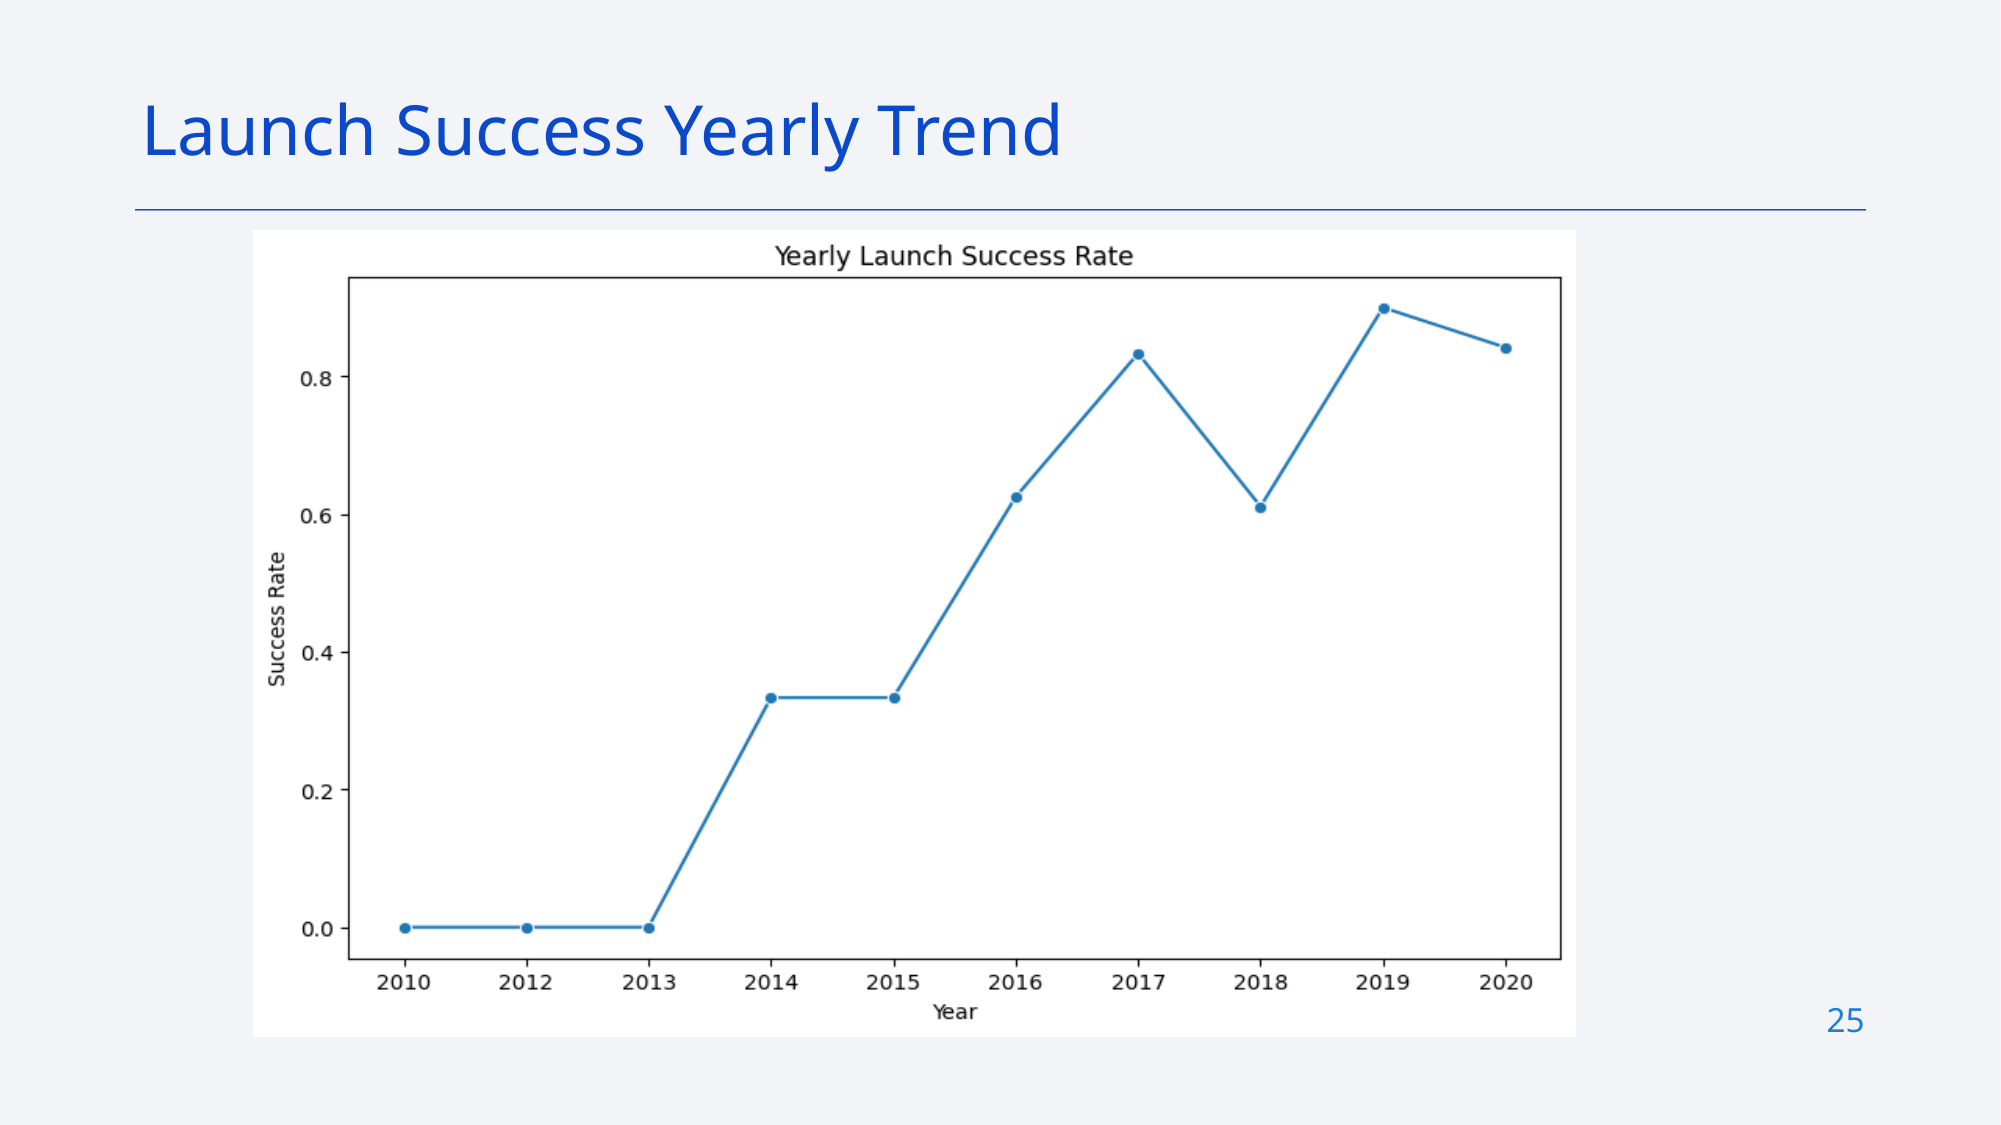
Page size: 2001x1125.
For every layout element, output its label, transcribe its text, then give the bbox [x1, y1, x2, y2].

slide_number 25 [1429, 988, 1880, 1055]
text_box Launch Success Yearly Trend [126, 88, 1852, 179]
picture [0, 0, 2001, 1125]
